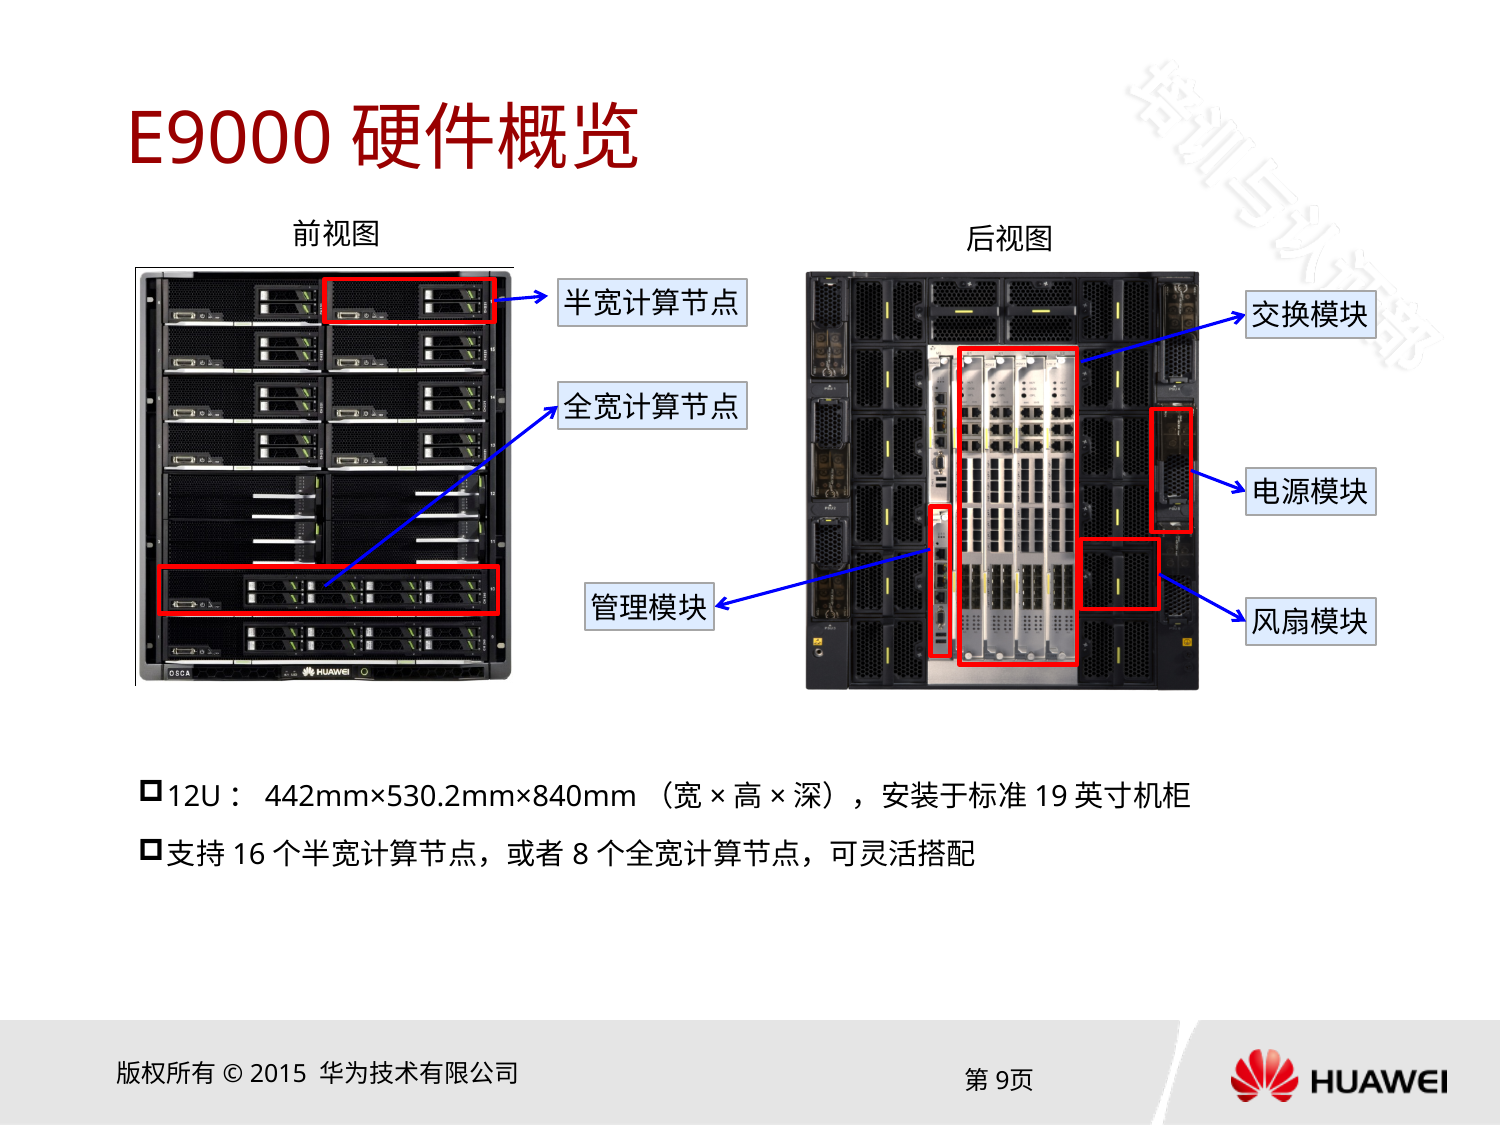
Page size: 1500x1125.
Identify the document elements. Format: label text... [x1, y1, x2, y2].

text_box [1080, 314, 1247, 362]
text_box 半宽计算节点 [558, 278, 747, 327]
text_box 交换模块 [1246, 290, 1376, 339]
picture [135, 266, 514, 686]
text_box 全宽计算节点 [558, 382, 747, 430]
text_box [324, 405, 559, 587]
picture [0, 1020, 1500, 1125]
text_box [494, 295, 549, 301]
text_box 风扇模块 [1246, 597, 1376, 646]
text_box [1190, 470, 1247, 492]
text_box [714, 548, 931, 607]
text_box [41, 58, 1022, 182]
text_box 后视图 [951, 212, 1069, 263]
text_box 12U：442mm×530.2mm×840mm（宽×高×深），安装于标准19英寸机柜 支持16个半宽计算节点，或者8个全宽计算节点，可灵活搭配 [123, 752, 1343, 866]
title E9000硬件概览 [111, 63, 1378, 207]
text_box 电源模块 [1246, 467, 1376, 516]
text_box 管理模块 [584, 582, 715, 631]
text_box 前视图 [277, 208, 396, 258]
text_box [1158, 573, 1247, 622]
picture [802, 0, 1500, 692]
